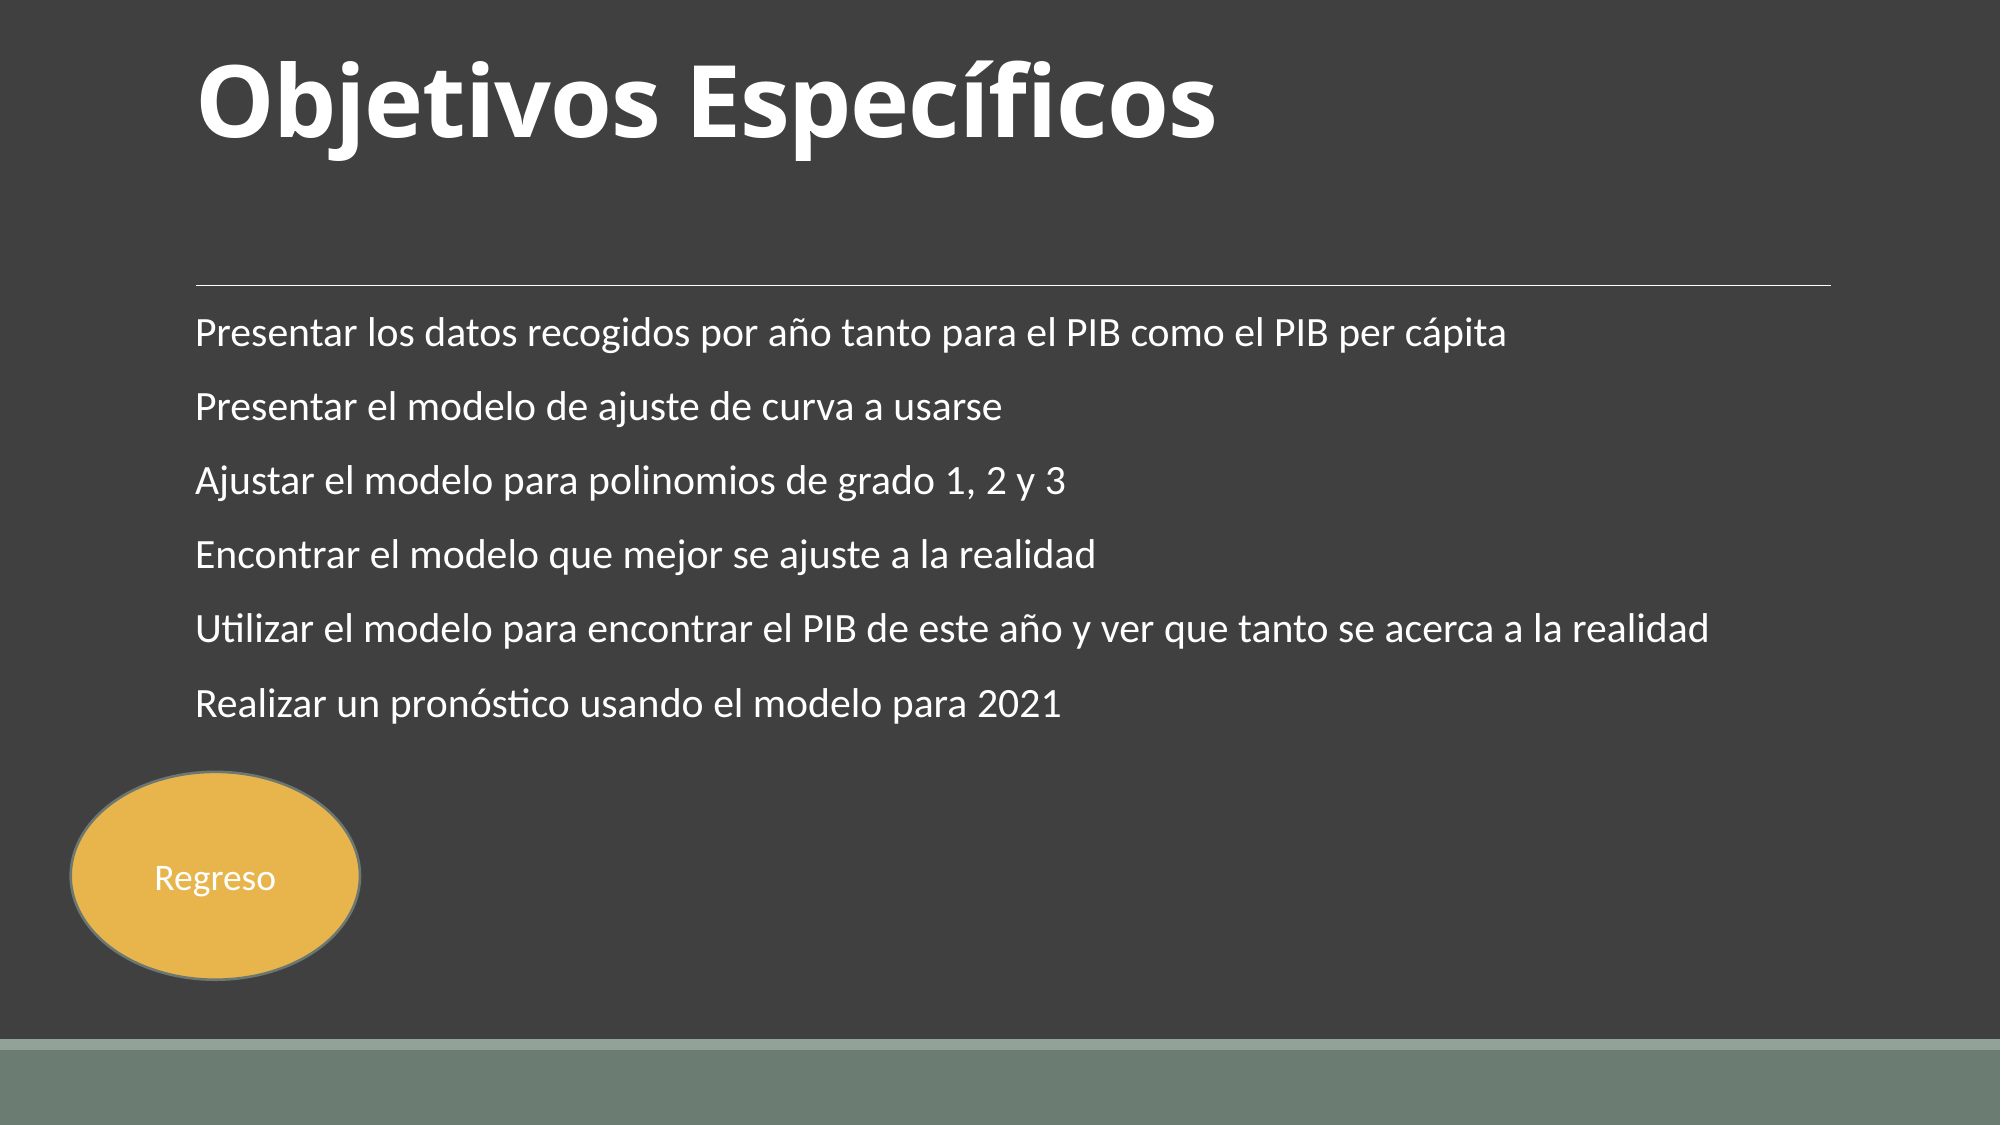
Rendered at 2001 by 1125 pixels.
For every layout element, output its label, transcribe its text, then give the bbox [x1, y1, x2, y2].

text_box Regreso [69, 770, 362, 982]
title Objetivos Específicos [180, 47, 1830, 285]
list Presentar los datos recogidos por año tanto para el PIB como el PIB per cápita Presentar el modelo de ajuste de curva a usarse Ajustar el modelo para polinomios de grado 1, 2 y 3 Encontrar el modelo que mejor se ajuste a la realidad Utilizar el modelo para encontrar el PIB de este año y ver que tanto se acerca a la realidad Realizar un pronóstico usando el modelo para 2021 [180, 302, 1830, 963]
